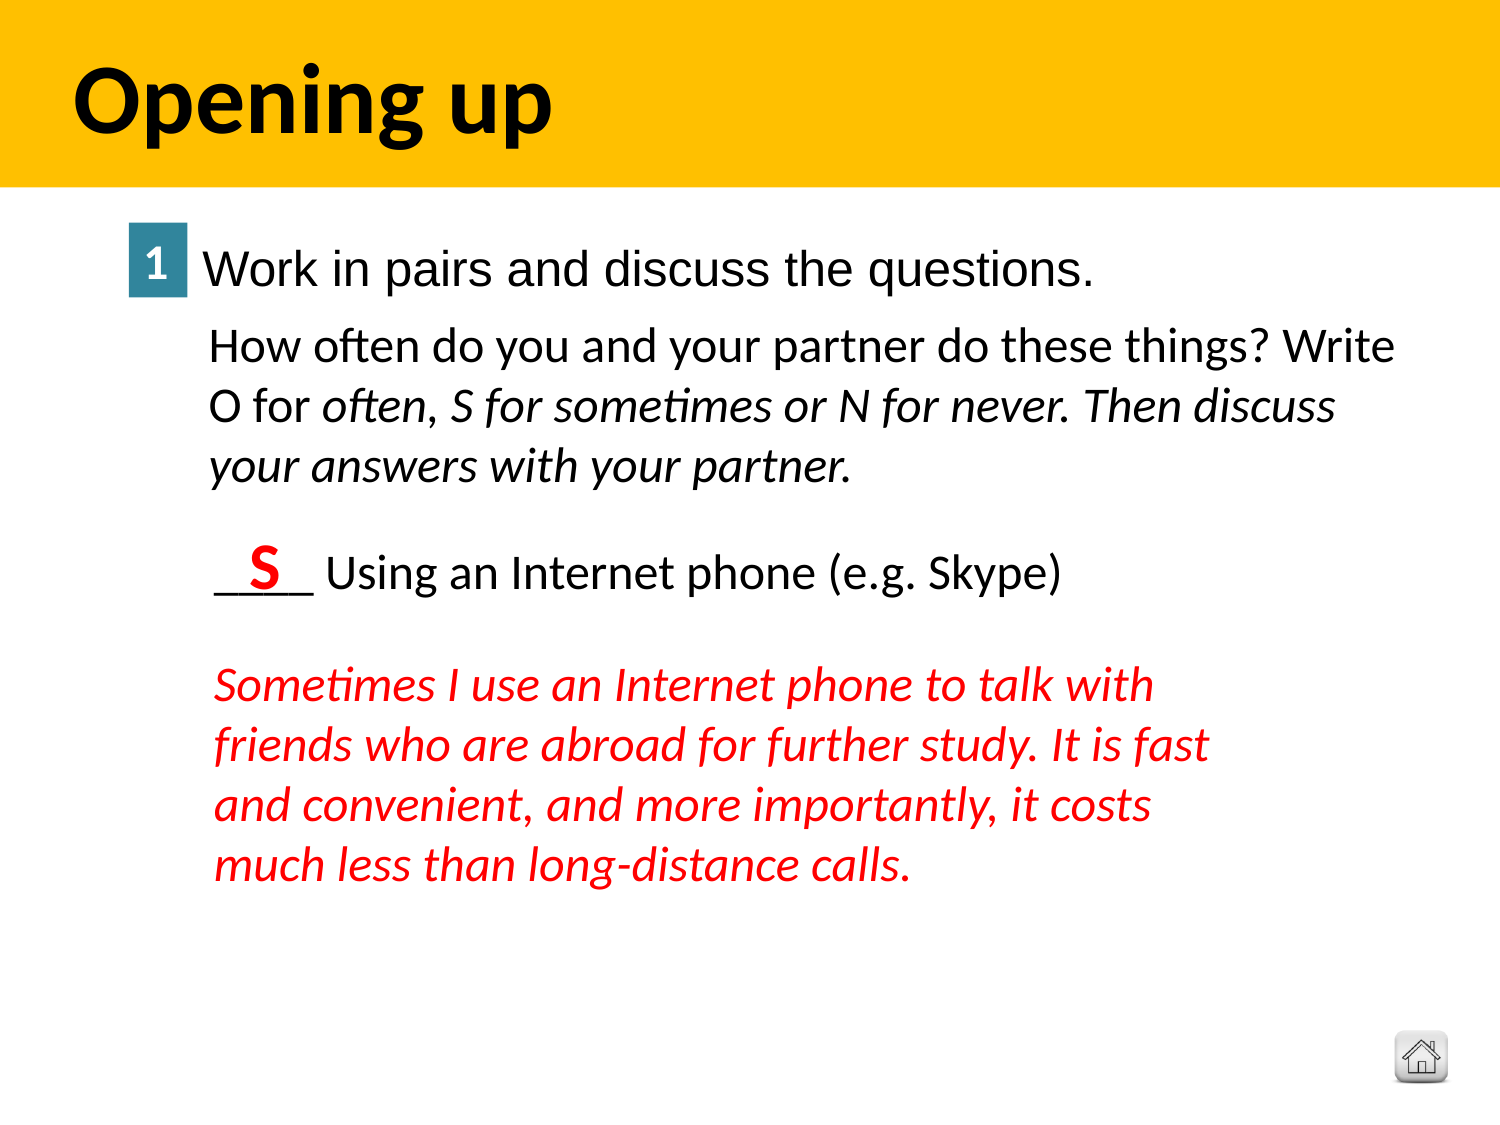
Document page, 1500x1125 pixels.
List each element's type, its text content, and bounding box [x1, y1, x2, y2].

text_box ____ Using an Internet phone (e.g. Skype) [293, 532, 1383, 607]
picture [1382, 1019, 1460, 1097]
text_box S [234, 515, 293, 611]
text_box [128, 222, 1290, 305]
text_box Sometimes I use an Internet phone to talk with friends who are abroad for further study. It is fast and convenient, and more importantly, it costs much less than long-distance calls. [199, 644, 1243, 900]
text_box Opening up [0, 0, 1500, 190]
text_box ____ Using an Internet phone (e.g. Skype) [199, 532, 234, 607]
text_box How often do you and your partner do these things? Write O for often, S for sometimes or N for never. Then discuss your answers with your partner. [152, 304, 1418, 560]
